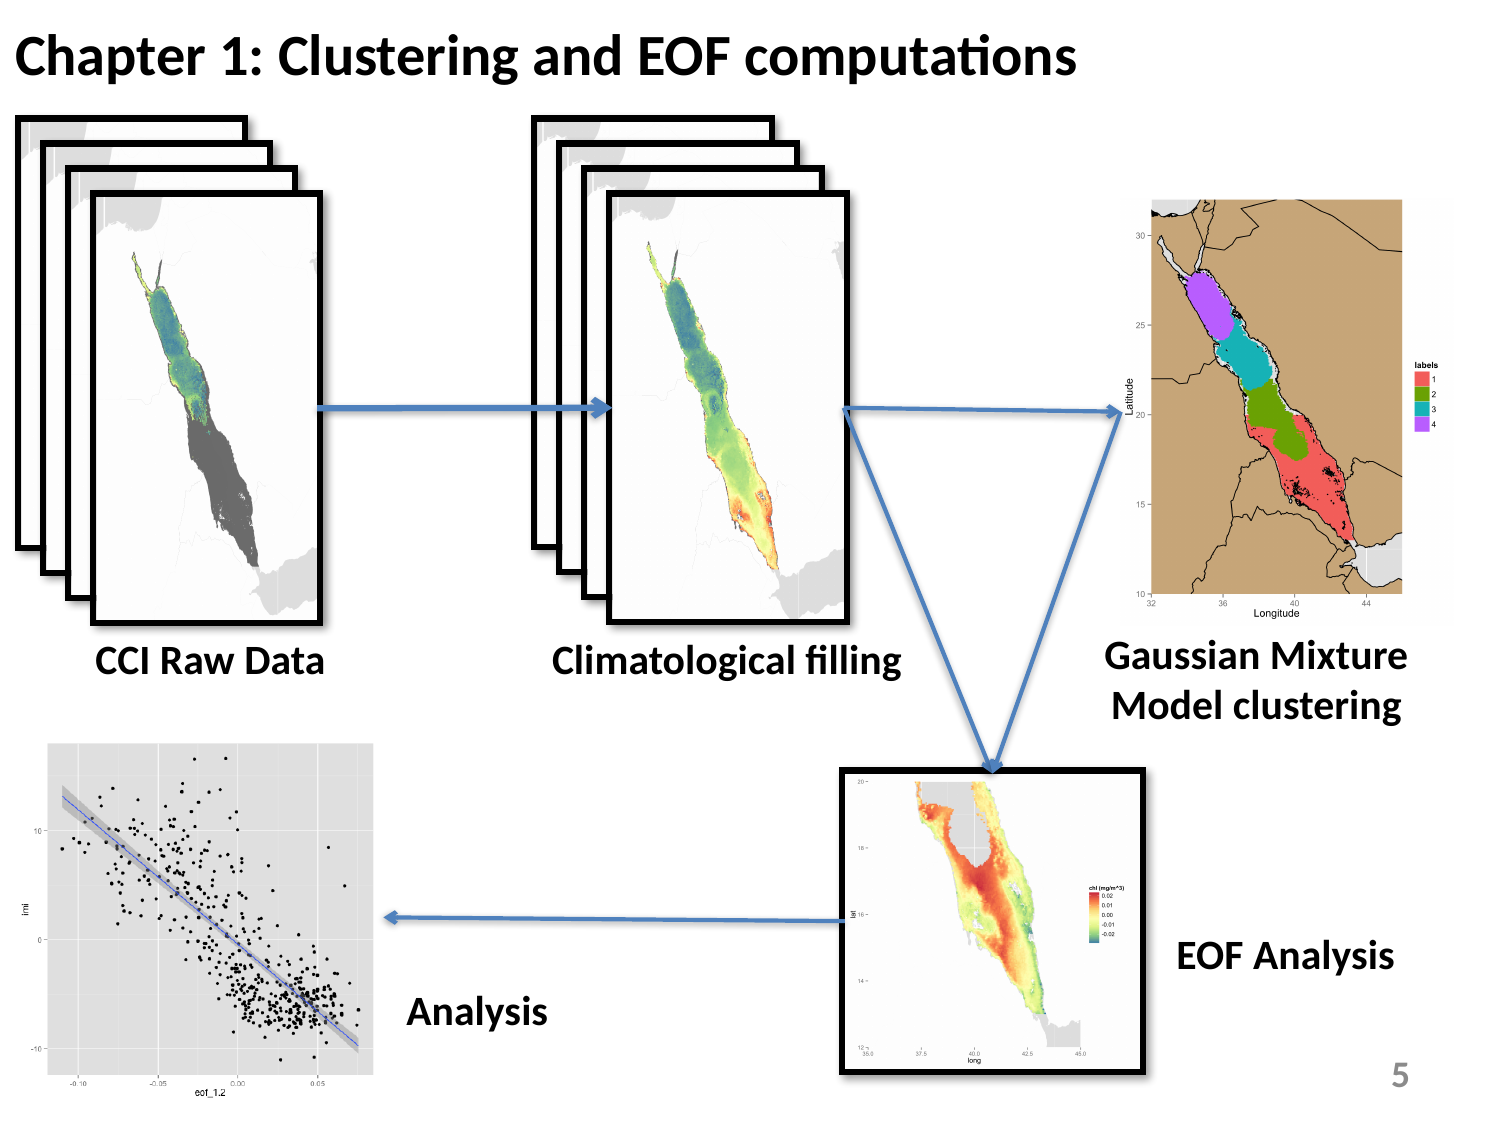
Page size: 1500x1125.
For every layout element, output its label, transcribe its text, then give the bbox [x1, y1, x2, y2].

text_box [20, 121, 318, 621]
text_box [383, 917, 846, 922]
text_box Climatological filling [537, 628, 838, 691]
text_box EOF Analysis [1161, 920, 1454, 986]
text_box Gaussian Mixture Model clustering [1127, 633, 1454, 736]
picture [12, 731, 384, 1103]
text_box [993, 407, 1121, 411]
picture [1120, 197, 1454, 626]
text_box Analysis [391, 976, 683, 1042]
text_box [843, 407, 993, 774]
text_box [537, 121, 844, 620]
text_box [992, 411, 1121, 774]
picture [844, 773, 1141, 1069]
slide_number 5 [1074, 1042, 1425, 1103]
text_box CCI Raw Data [80, 625, 342, 691]
title Chapter 1: Clustering and EOF computations [0, 2, 1183, 103]
